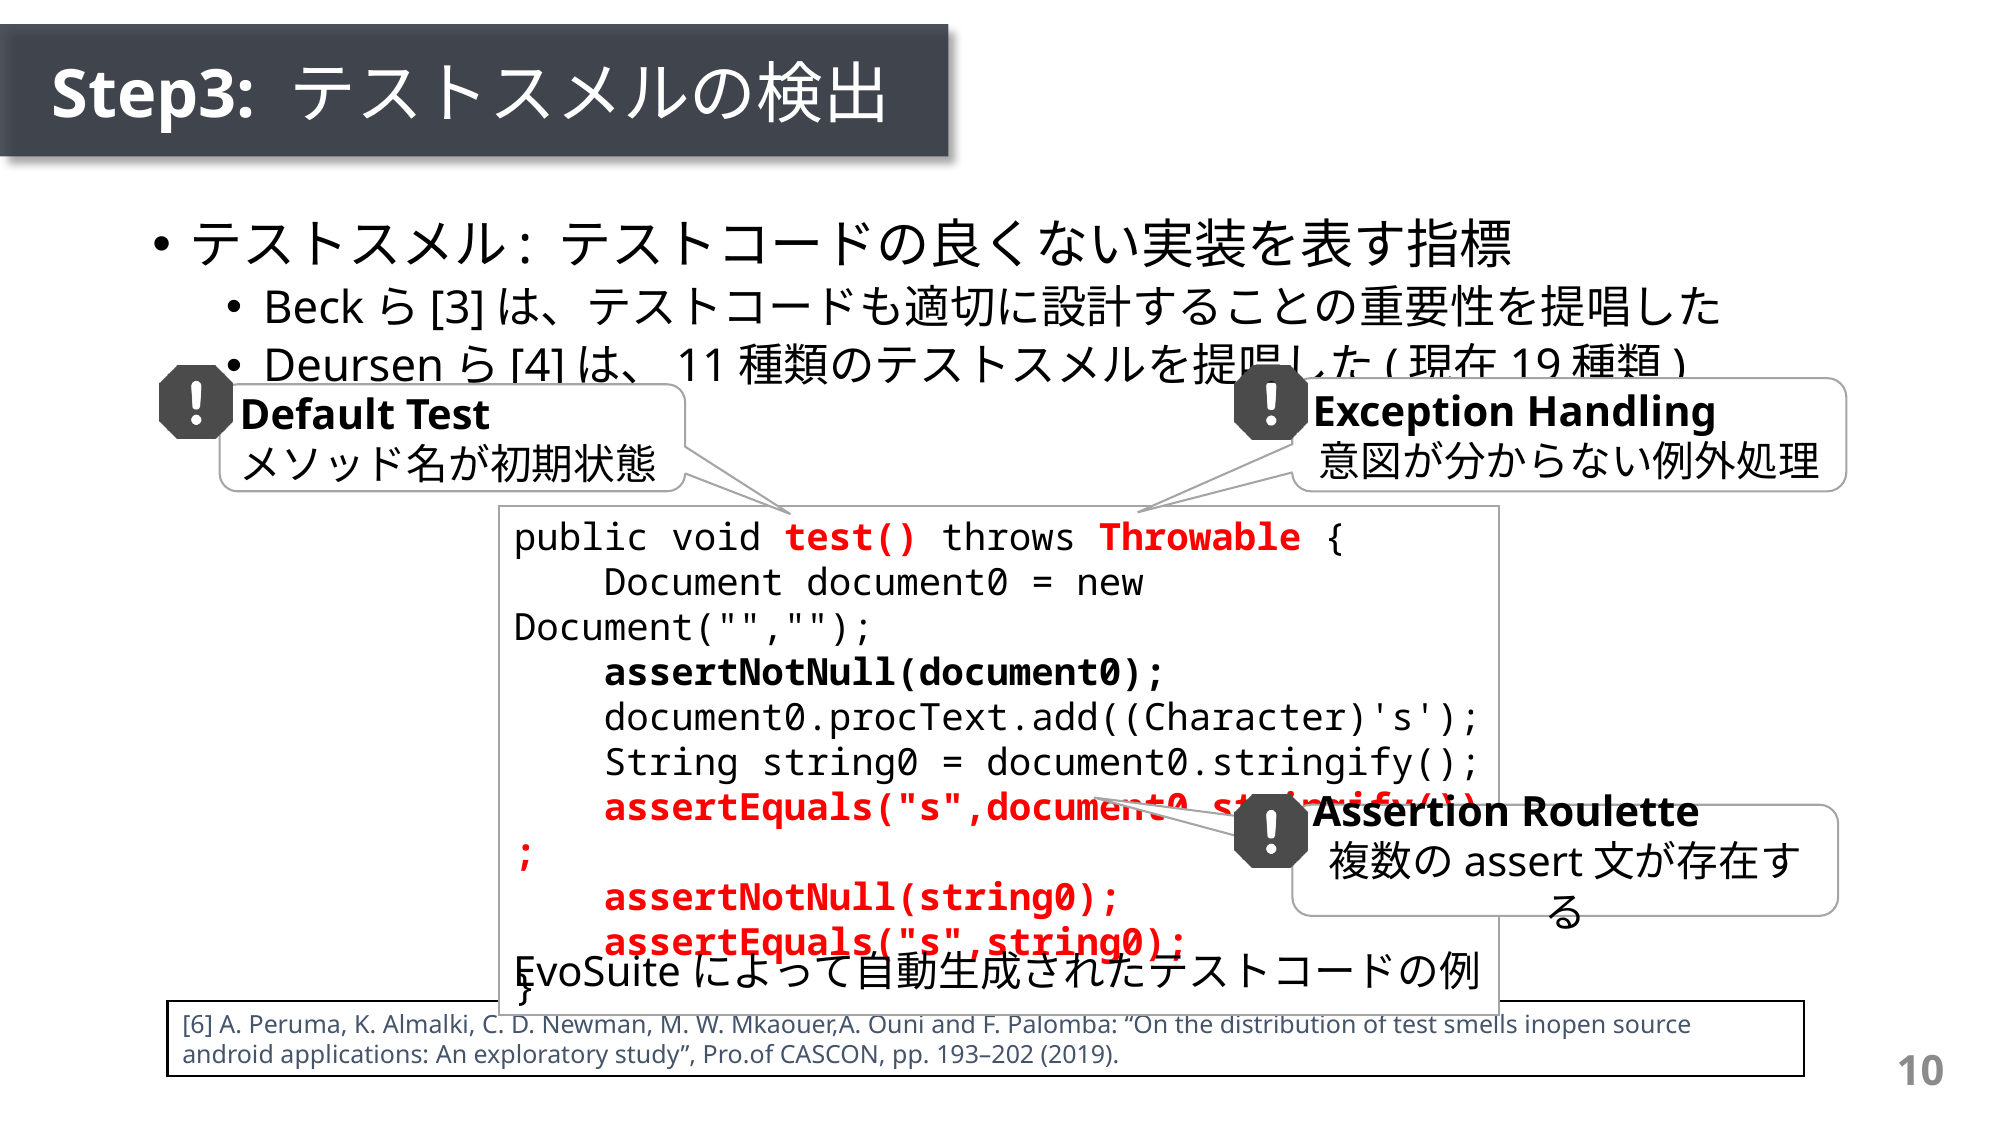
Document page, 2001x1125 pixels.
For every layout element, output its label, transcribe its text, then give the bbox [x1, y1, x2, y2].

text_box [6] A. Peruma, K. Almalki, C. D. Newman, M. W. Mkaouer,A. Ouni and F. Palomba: “On the distribution of test smells inopen source android applications: An exploratory study”, Pro.of CASCON, pp. 193–202 (2019). [166, 1000, 1805, 1077]
text_box Default Test メソッド名が初期状態 [218, 383, 791, 516]
picture [1234, 794, 1308, 868]
list テストスメル: テストコードの良くない実装を表す指標 Beckら[3]は、テストコードも適切に設計することの重要性を提唱した Deursenら[4]は、11種類のテストスメルを提唱した(現在19種類) [137, 210, 1879, 403]
text_box EvoSuiteによって自動生成されたテストコードの例 [495, 937, 1499, 1002]
picture [1234, 365, 1308, 440]
text_box Assertion Roulette 複数のassert文が存在する [1093, 796, 1234, 837]
title Step3: テストスメルの検出 [36, 36, 957, 156]
picture [159, 365, 233, 439]
text_box Assertion Roulette 複数のassert文が存在する [1291, 803, 1840, 917]
text_box public void test() throws Throwable { Document document0 = new Document("",""); assertNotNull(document0); document0.procText.add((Character)'s'); String string0 = document0.stringify(); assertEquals("s",document0.stringify()); assertNotNull(string0); assertEquals("s",string0); } [498, 505, 1500, 1016]
text_box Exception Handling 意図が分からない例外処理 [1137, 377, 1848, 514]
